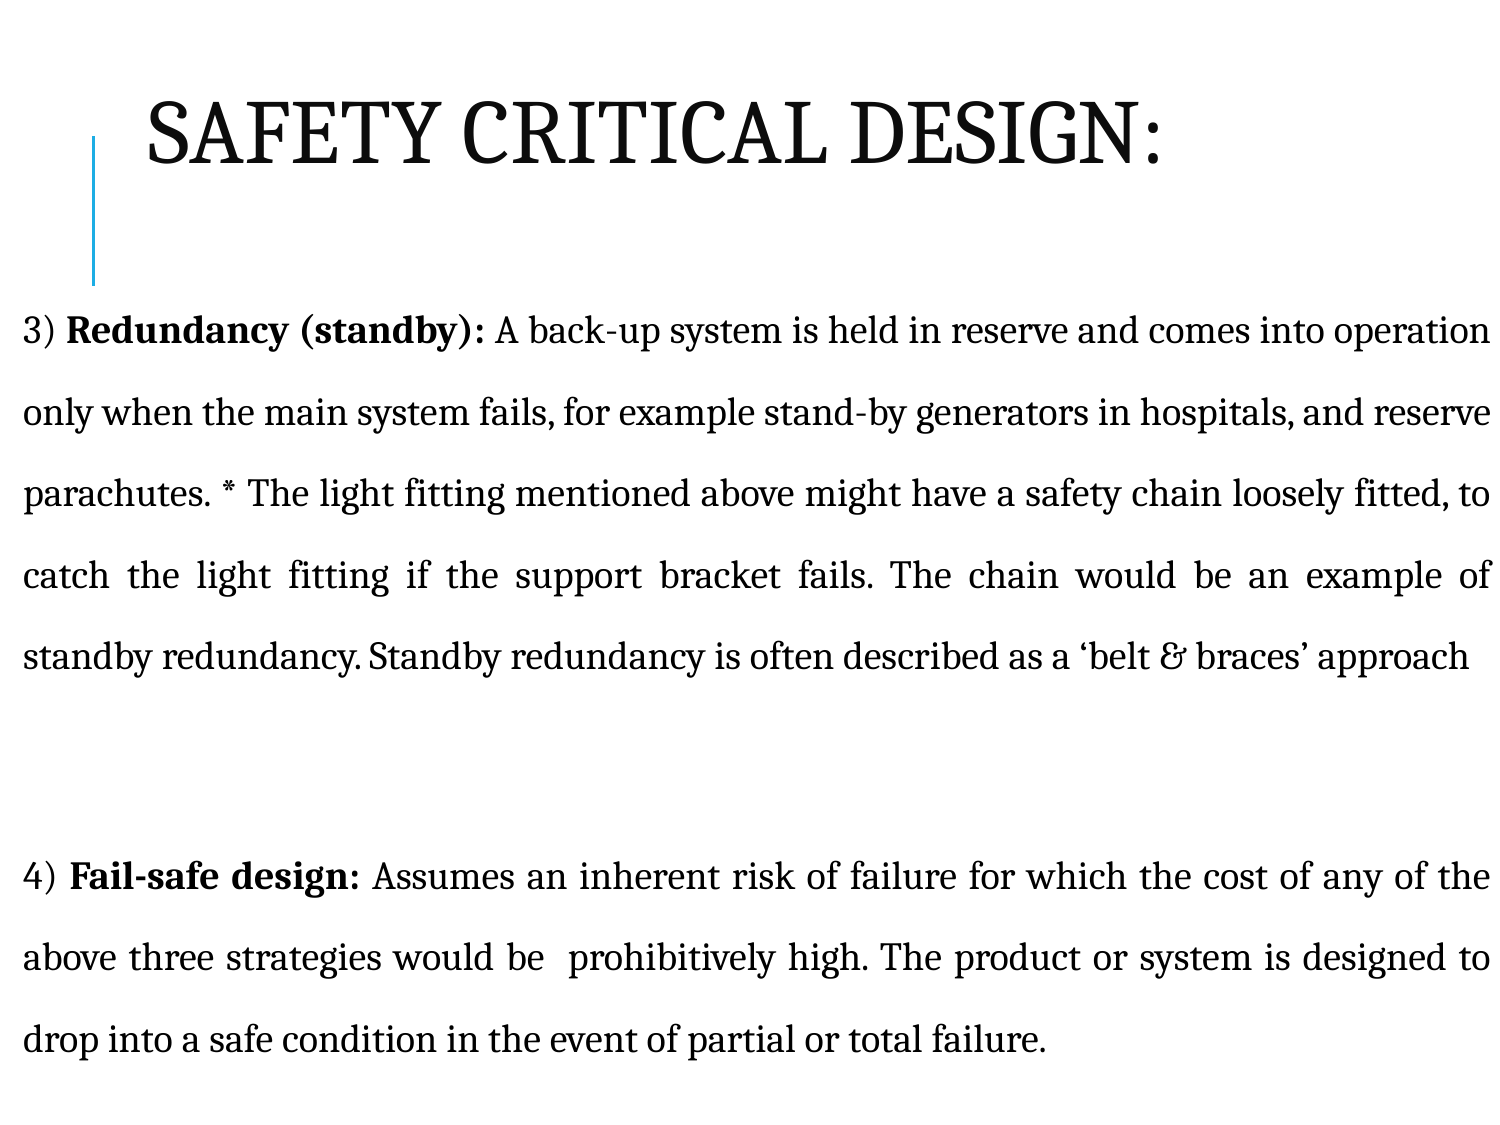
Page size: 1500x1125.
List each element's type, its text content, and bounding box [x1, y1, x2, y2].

list 3) Redundancy (standby): A back-up system is held in reserve and comes into operation only when the main system fails, for example stand-by generators in hospitals, and reserve parachutes. * The light fitting mentioned above might have a safety chain loosely fitted, to catch the light fitting if the support bracket fails. The chain would be an example of standby redundancy. Standby redundancy is often described as a ‘belt & braces’ approach 4) Fail-safe design: Assumes an inherent risk of failure for which the cost of any of the above three strategies would be prohibitively high. The product or system is designed to drop into a safe condition in the event of partial or total failure. [0, 262, 1500, 1125]
title SAFETY CRITICAL DESIGN: [133, 13, 1330, 260]
